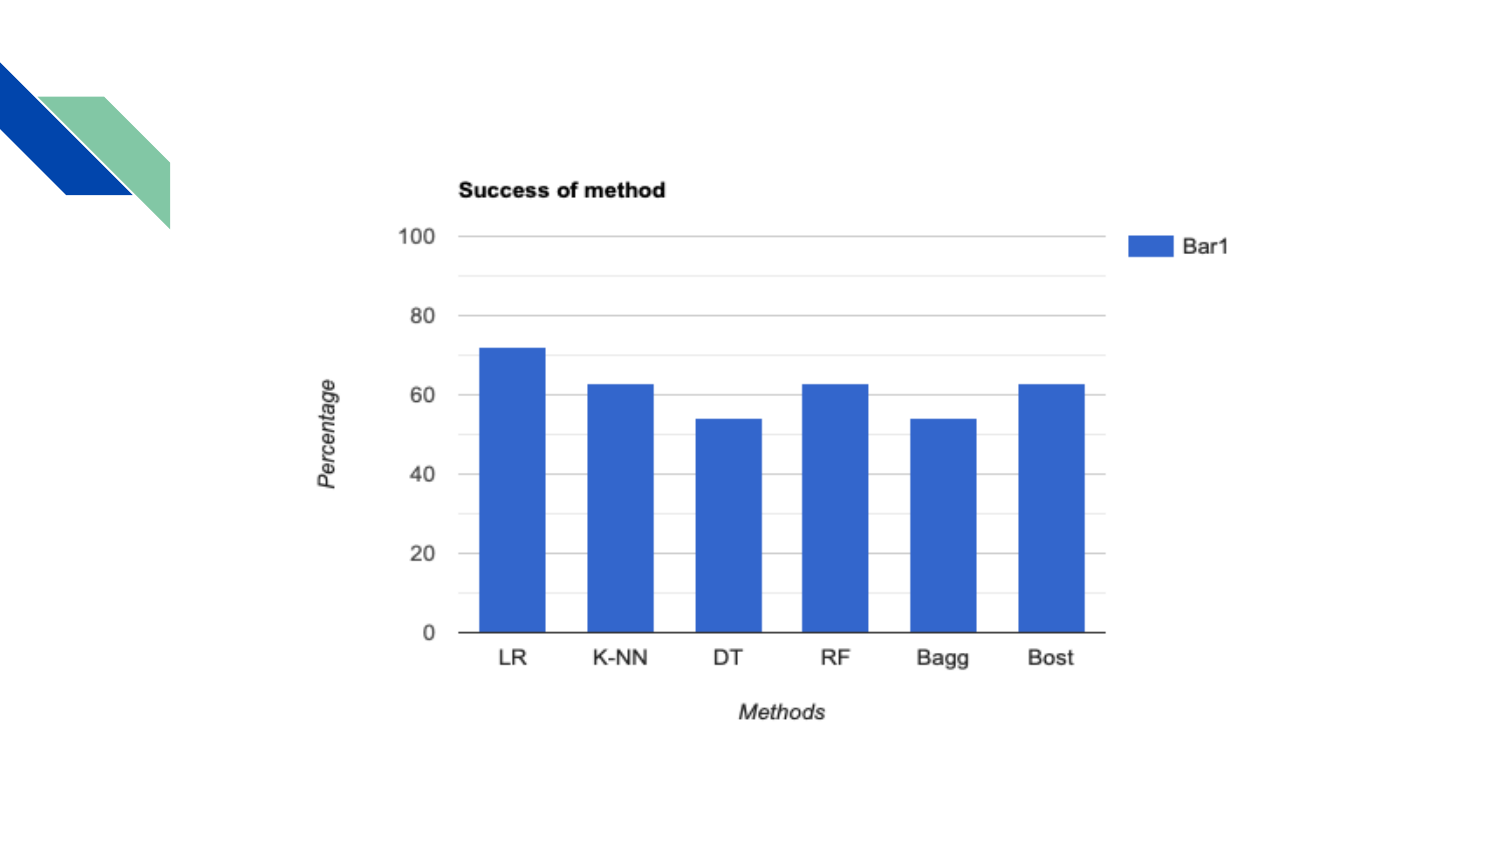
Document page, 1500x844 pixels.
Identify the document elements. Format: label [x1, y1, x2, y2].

picture [257, 111, 1306, 756]
